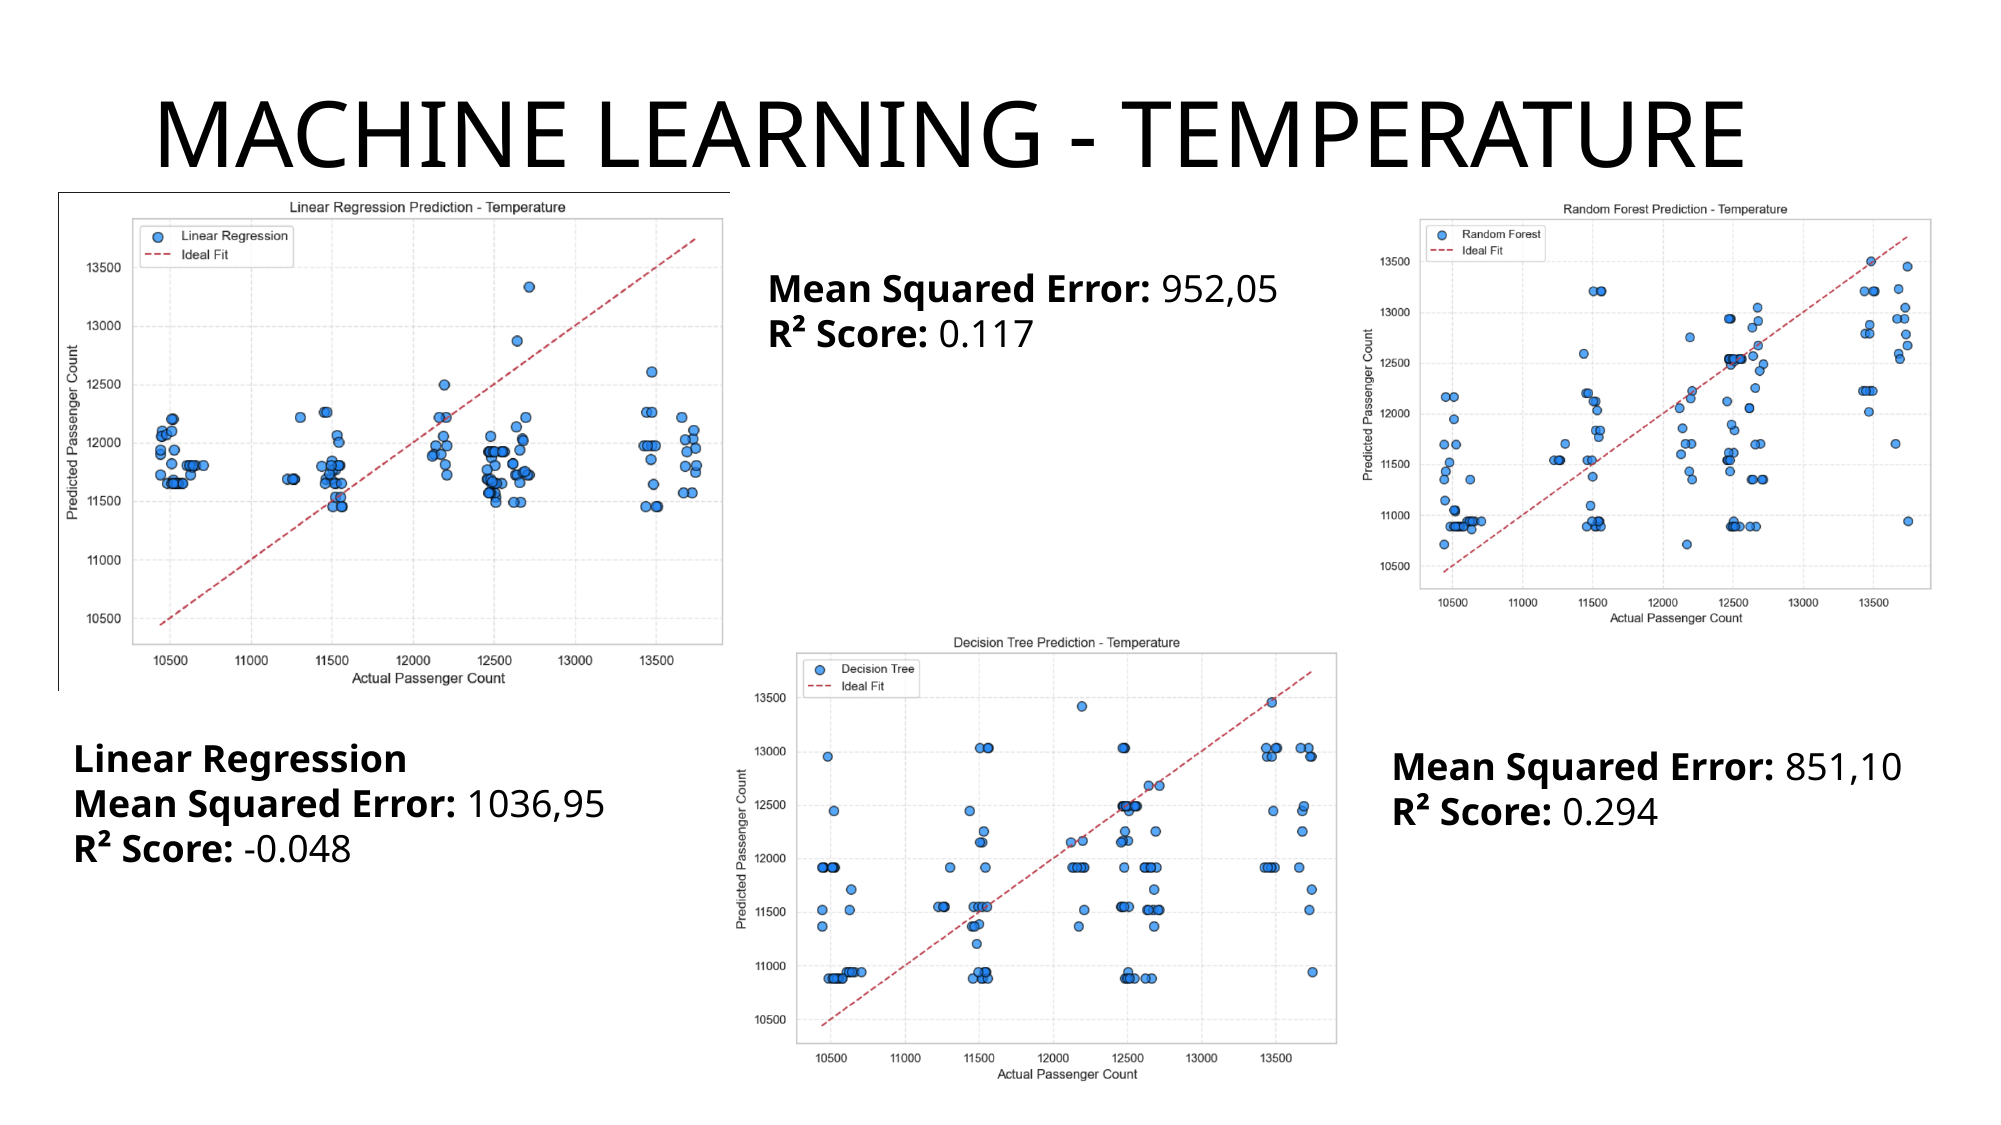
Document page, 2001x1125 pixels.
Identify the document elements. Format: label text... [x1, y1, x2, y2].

text_box Mean Squared Error: 952,05 R² Score: 0.117 [752, 258, 1294, 408]
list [57, 191, 730, 691]
picture [728, 630, 1345, 1088]
text_box Linear Regression Mean Squared Error: 1036,95 R² Score: -0.048 [58, 728, 636, 923]
picture [1355, 198, 1938, 632]
text_box Mean Squared Error: 851,10 R² Score: 0.294 [1376, 735, 1918, 886]
title MACHINE LEARNING - TEMPERATURE [137, 29, 1863, 247]
